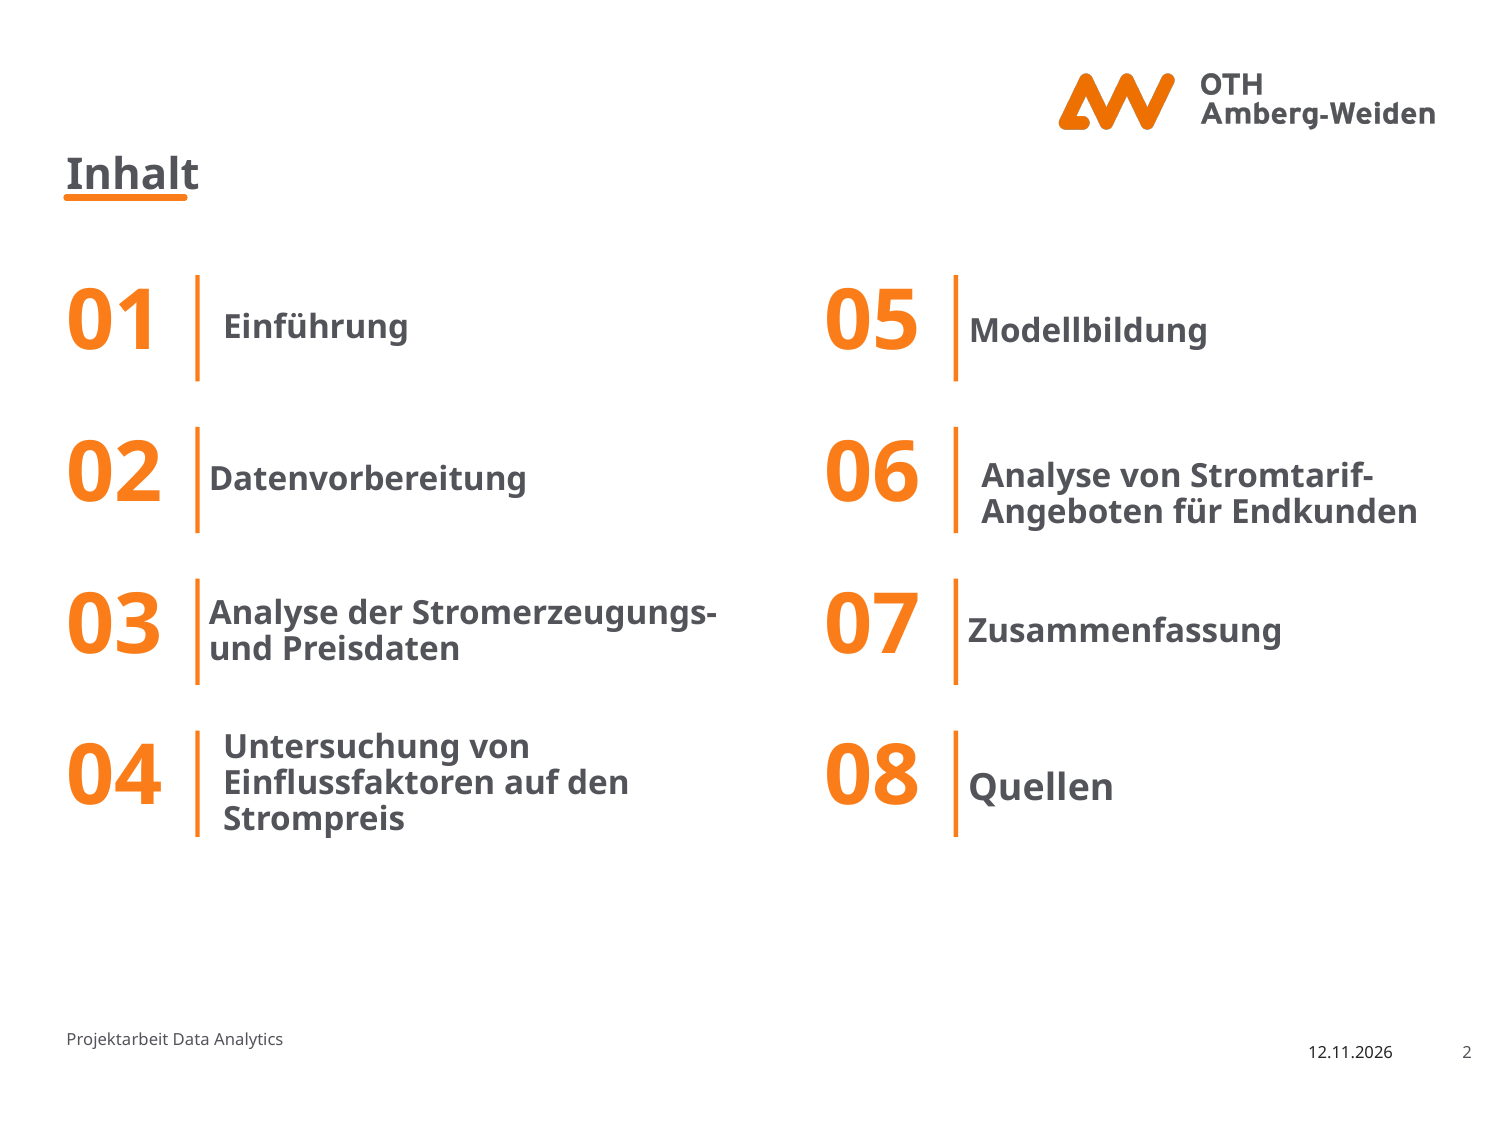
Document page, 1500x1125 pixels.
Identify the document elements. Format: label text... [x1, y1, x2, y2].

list Modellbildung [969, 272, 1484, 391]
list 02 [66, 421, 198, 540]
list 01 [66, 269, 198, 388]
list 06 [824, 421, 956, 540]
list [953, 426, 959, 534]
list Datenvorbereitung [208, 421, 661, 540]
list Quellen [968, 729, 1421, 848]
list 04 [66, 724, 198, 843]
list 05 [824, 269, 956, 388]
list [953, 730, 959, 837]
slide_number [1175, 1029, 1393, 1078]
list 03 [66, 572, 198, 691]
list Zusammenfassung [968, 600, 1421, 663]
list 07 [824, 572, 956, 691]
slide_number 2 [1433, 1029, 1472, 1078]
footer Projektarbeit Data Analytics [66, 1015, 997, 1063]
list Analyse von Stromtarif-Angeboten für Endkunden [981, 435, 1484, 554]
picture [1034, 45, 1461, 157]
list Untersuchung von Einflussfaktoren auf den Strompreis [223, 724, 676, 843]
title Inhalt [66, 151, 997, 211]
list [195, 275, 200, 382]
list Einführung [223, 269, 717, 388]
list [195, 426, 200, 534]
list [953, 275, 959, 382]
list [195, 578, 200, 685]
list Analyse der Stromerzeugungs- und Preisdaten [208, 572, 750, 691]
list 08 [824, 724, 956, 843]
list [953, 578, 959, 685]
list [195, 730, 200, 837]
